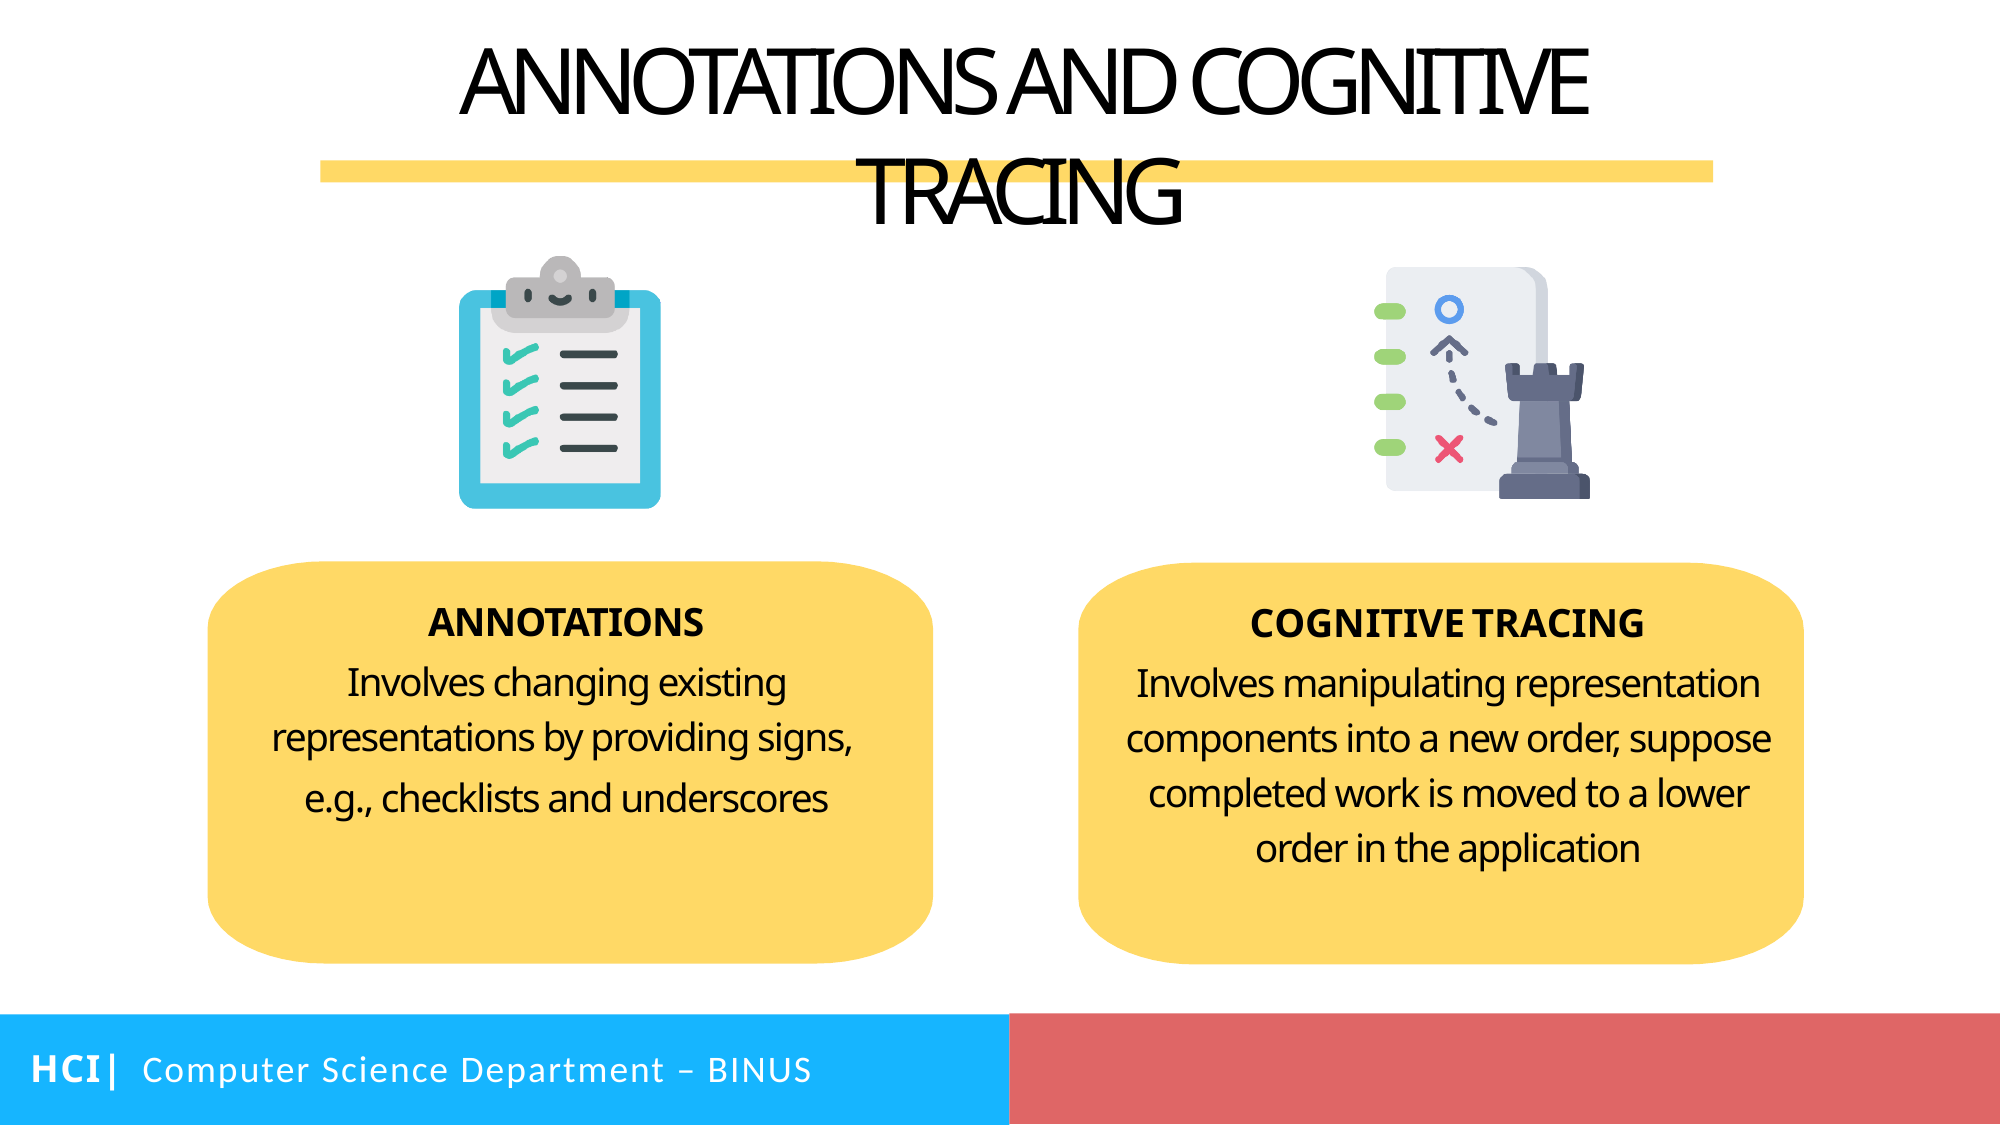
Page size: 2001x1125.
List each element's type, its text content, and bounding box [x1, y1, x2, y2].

text_box [207, 581, 934, 964]
text_box [1114, 562, 1768, 581]
picture [1374, 267, 1590, 499]
text_box ANNOTATIONS Involves changing existing representations by providing signs, e.g., checklists and underscores [231, 580, 900, 820]
text_box [1078, 589, 1804, 965]
picture [459, 256, 661, 509]
text_box [243, 561, 897, 580]
title ANNOTATIONS AND COGNITIVE TRACING [322, 19, 1719, 243]
text_box COGNITIVE TRACING Involves manipulating representation components into a new order, suppose completed work is moved to a lower order in the application [1102, 581, 1793, 871]
